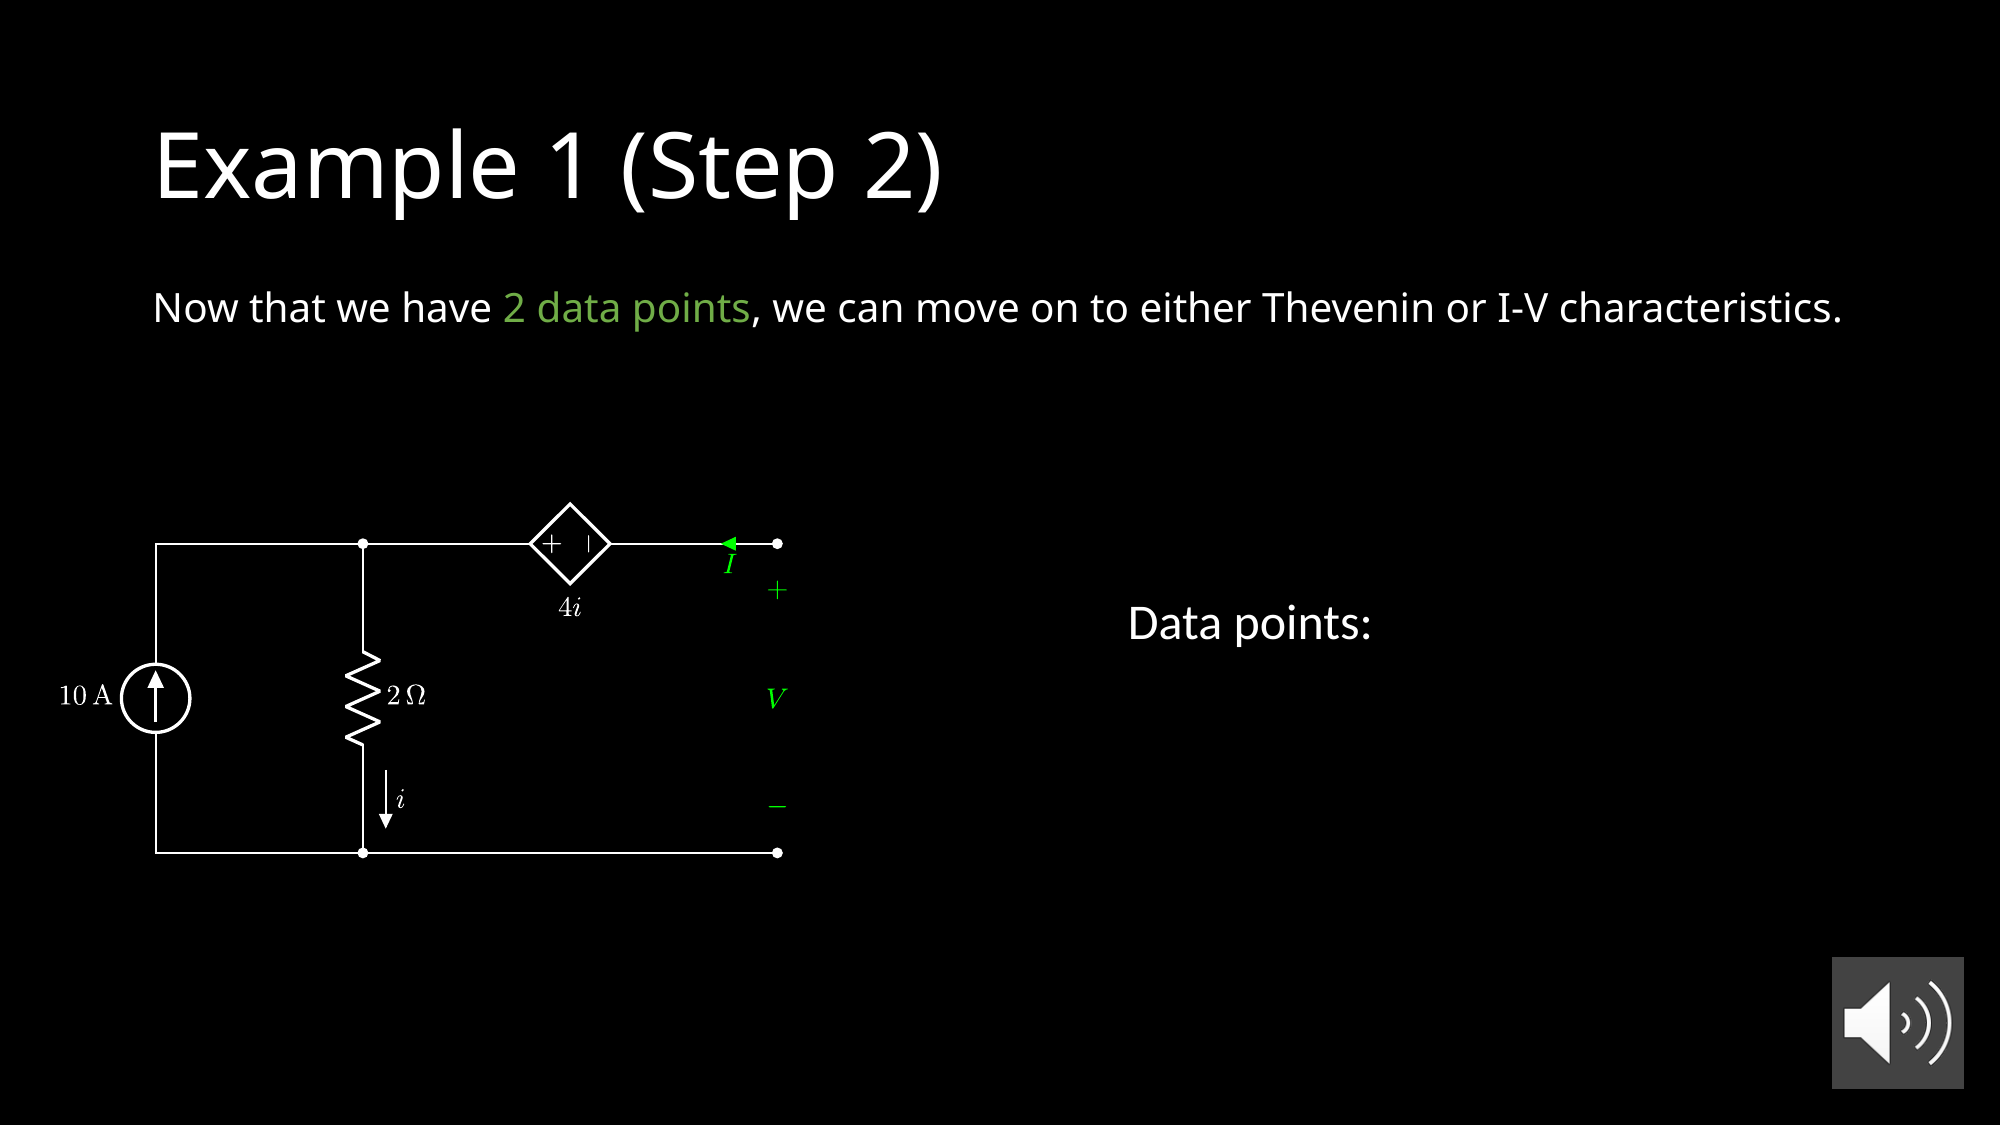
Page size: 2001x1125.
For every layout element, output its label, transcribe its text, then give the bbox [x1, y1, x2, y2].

title Example 1 (Step 2) [137, 59, 1863, 277]
picture [1831, 956, 1965, 1090]
text_box Now that we have 2 data points, we can move on to either Thevenin or I-V characteristics. [137, 277, 1863, 342]
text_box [60, 503, 788, 858]
